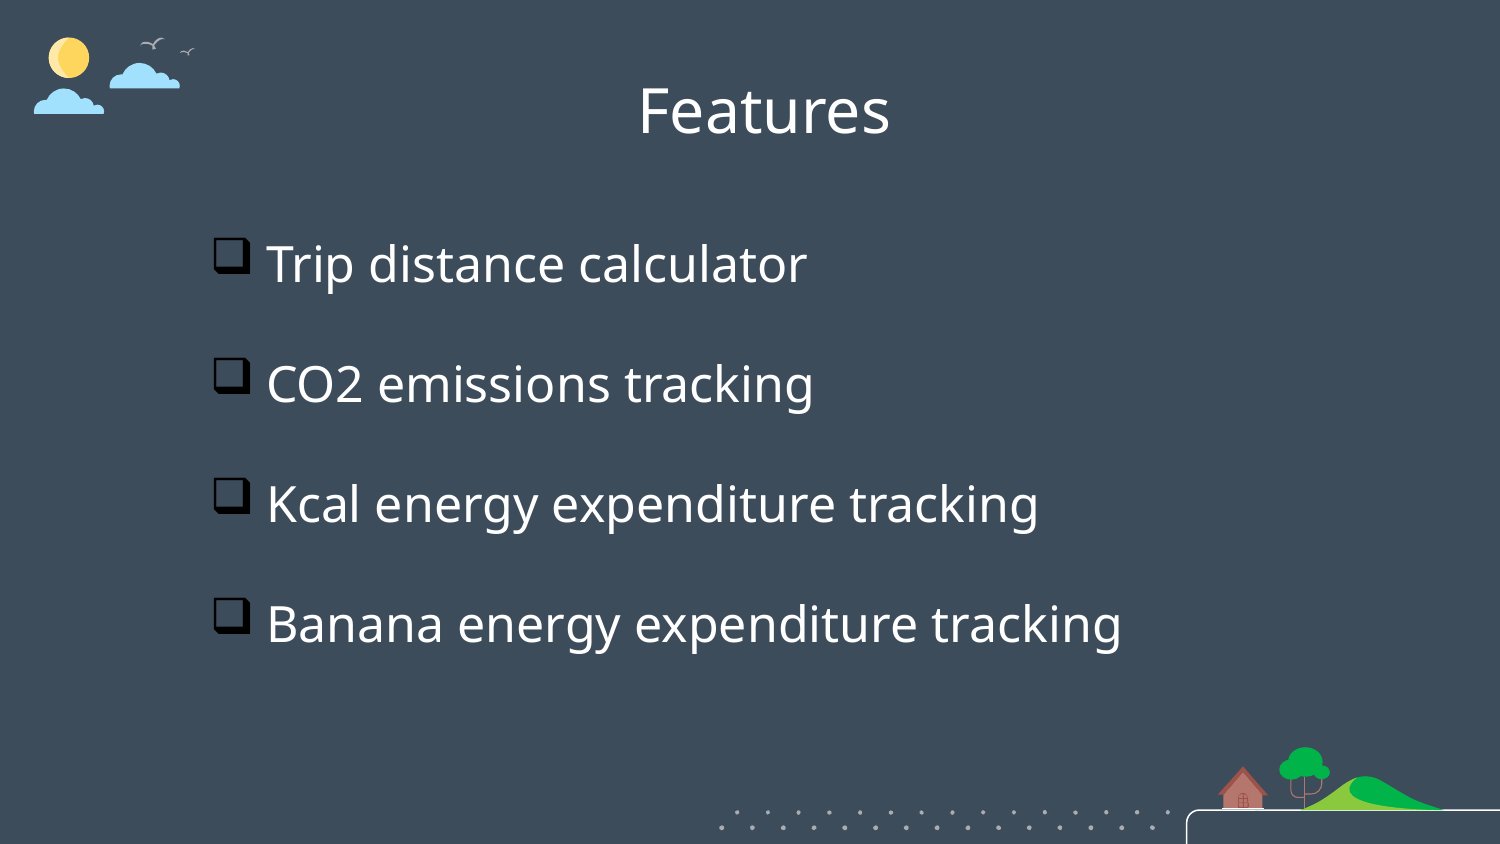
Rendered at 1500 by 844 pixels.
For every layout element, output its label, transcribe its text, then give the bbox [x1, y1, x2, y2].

title Features [572, 55, 956, 150]
text_box Trip distance calculator CO2 emissions tracking Kcal energy expenditure tracking Banana energy expenditure tracking [194, 184, 1296, 844]
